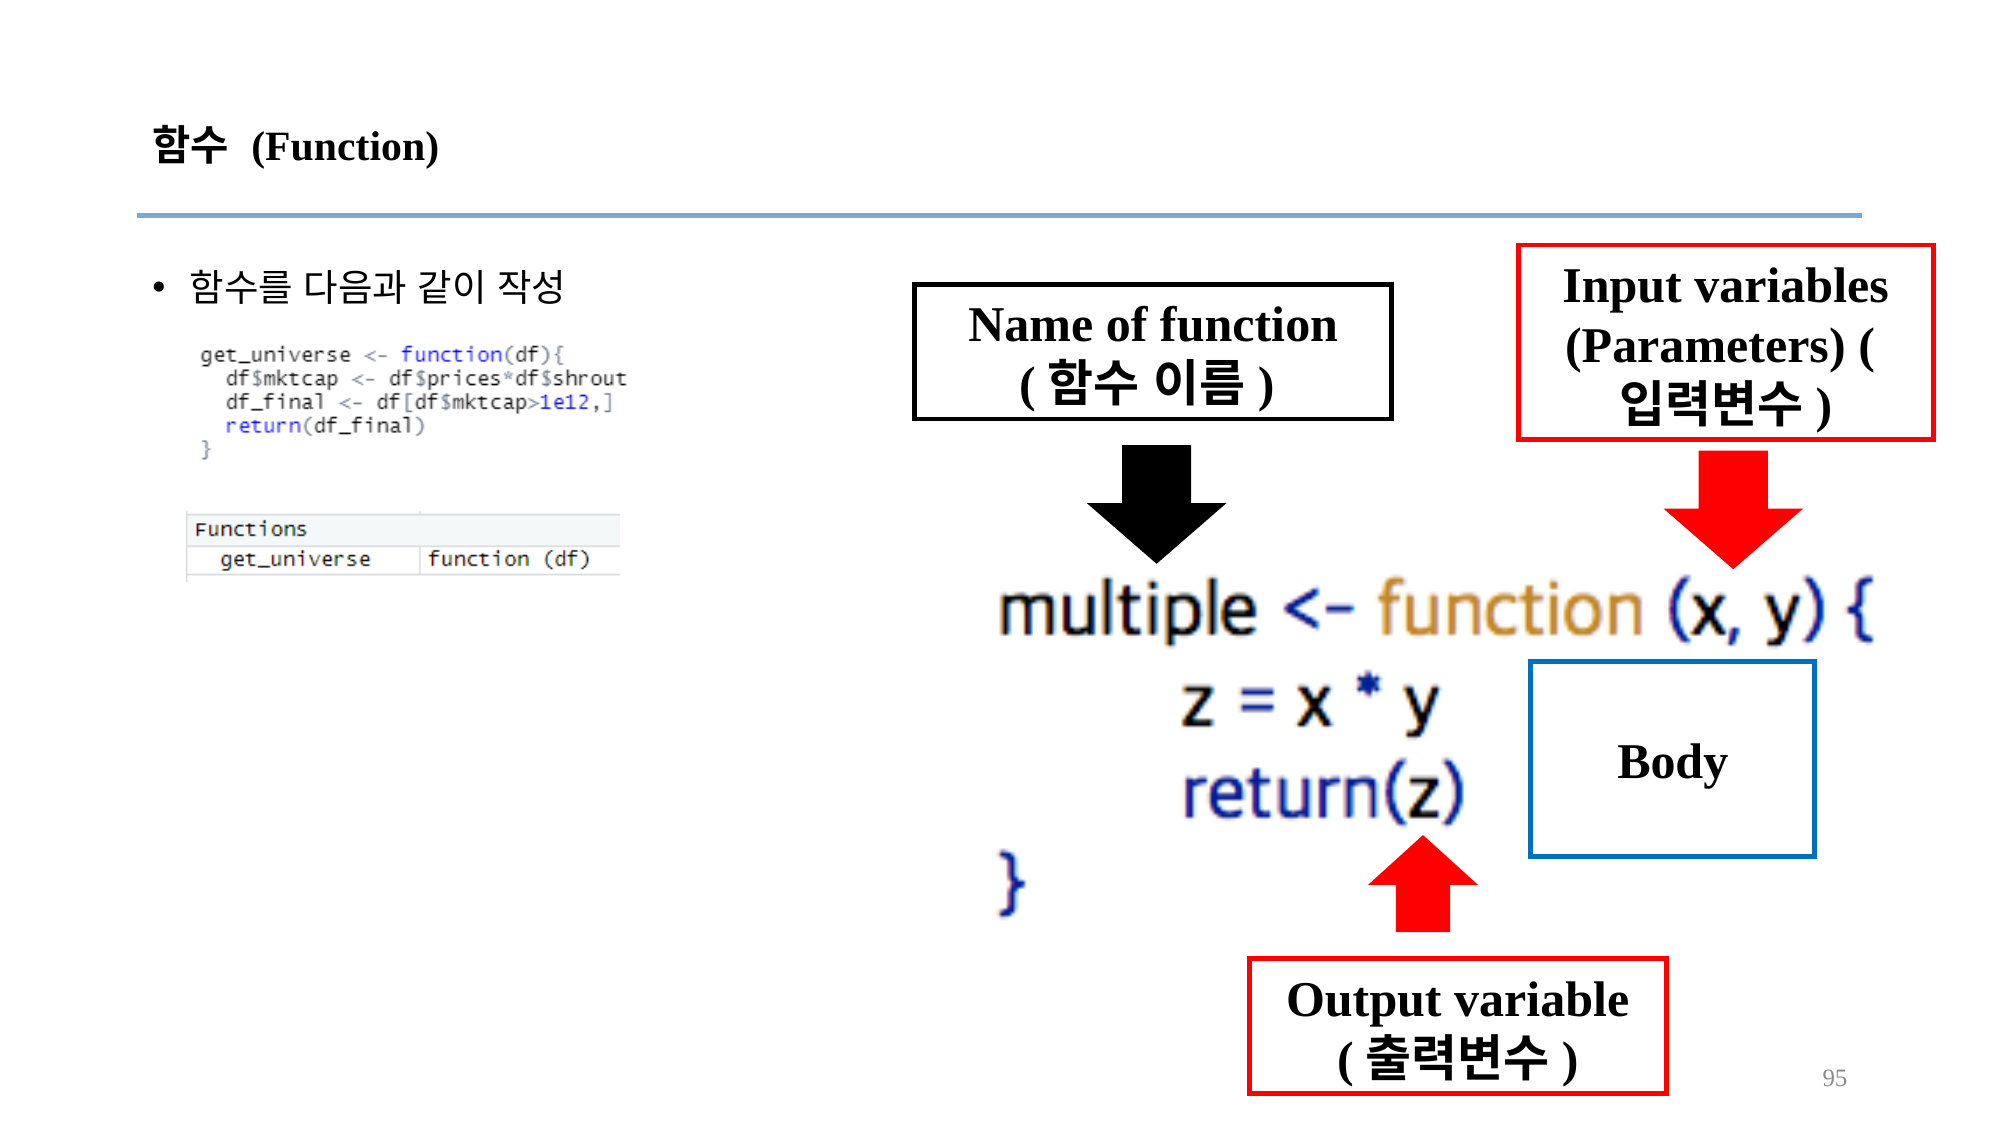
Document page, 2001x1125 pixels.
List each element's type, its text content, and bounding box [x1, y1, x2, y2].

picture [186, 511, 620, 582]
text_box Input variables (Parameters) (입력변수) [1517, 244, 1935, 441]
picture [970, 541, 2000, 956]
list 함수를 다음과 같이 작성 [137, 245, 988, 1014]
slide_number 95 [1412, 1042, 1863, 1103]
picture [199, 343, 636, 466]
text_box Output variable (출력변수) [1248, 958, 1667, 1094]
text_box [1663, 450, 1804, 541]
title 함수 (Function) [137, 59, 1863, 216]
text_box Name of function (함수 이름) [914, 283, 1393, 420]
text_box [1086, 445, 1227, 541]
